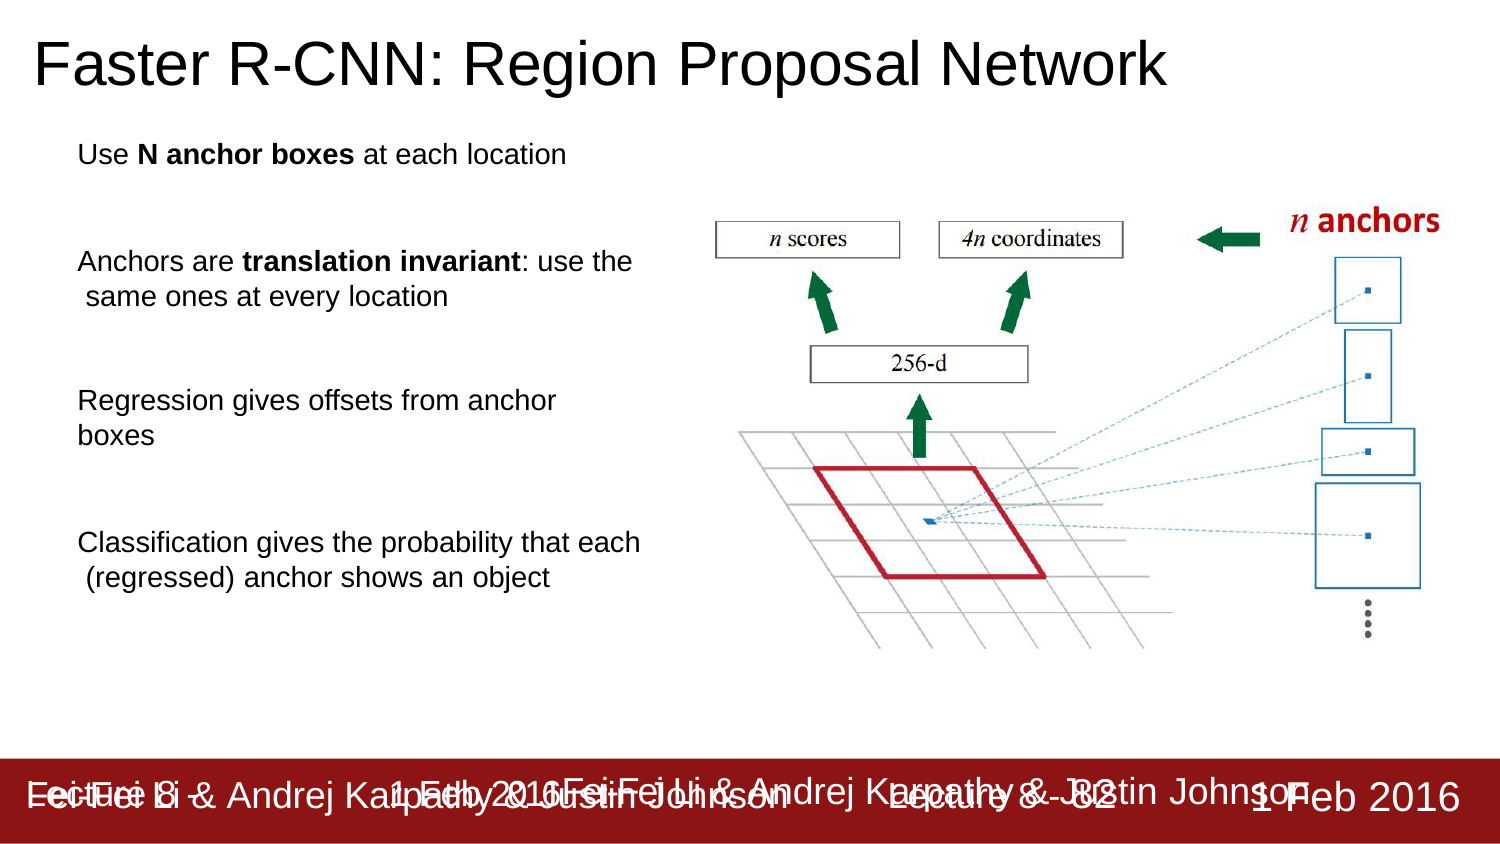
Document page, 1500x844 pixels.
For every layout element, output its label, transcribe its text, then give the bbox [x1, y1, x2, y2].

slide_number Lecture 8 - 82 [885, 771, 1149, 844]
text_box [661, 203, 1450, 649]
text_box Lecture 8 - 1 Feb 2016Fei-Fei Li & Andrej Karpathy & Justin Johnson [794, 773, 885, 817]
footer 1 Feb 2016 [1248, 771, 1463, 844]
title Faster R-CNN: Region Proposal Network [31, 20, 1174, 164]
text_box Lecture 8 - 1 Feb 2016Fei-Fei Li & Andrej Karpathy & Justin Johnson [1149, 773, 1248, 817]
text_box Use N anchor boxes at each location Anchors are translation invariant: use the same ones at every location Regression gives offsets from anchor boxes Classification gives the probability that each (regressed) anchor shows an object [75, 133, 647, 593]
slide_number Fei-Fei Li & Andrej Karpathy & Justin Johnson [23, 772, 794, 844]
